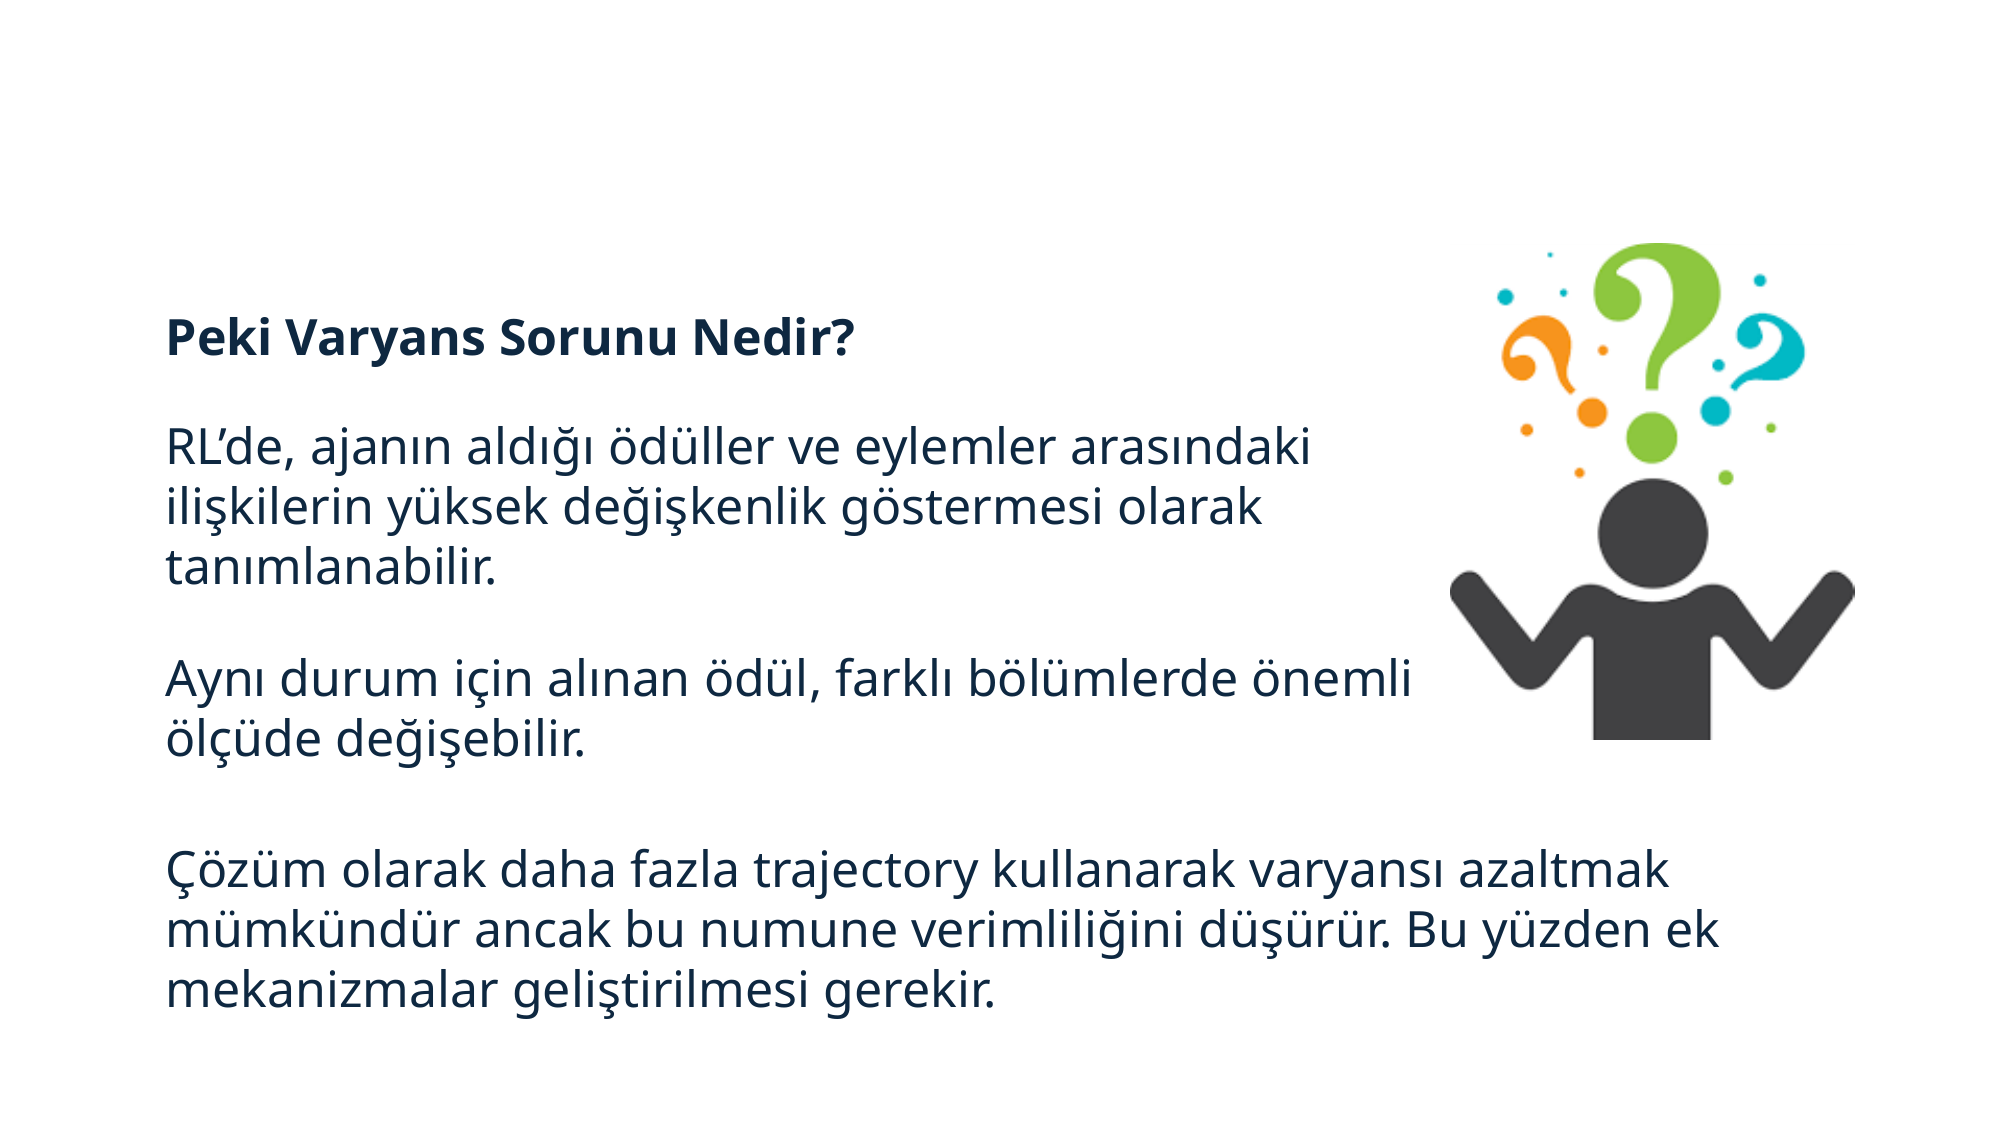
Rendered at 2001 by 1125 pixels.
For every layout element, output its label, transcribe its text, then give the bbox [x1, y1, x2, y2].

text_box RL’de, ajanın aldığı ödüller ve eylemler arasındaki ilişkilerin yüksek değişkenlik göstermesi olarak tanımlanabilir. [145, 394, 1361, 589]
picture [1449, 242, 1855, 740]
text_box Peki Varyans Sorunu Nedir? [145, 285, 1046, 394]
text_box Çözüm olarak daha fazla trajectory kullanarak varyansı azaltmak mümkündür ancak bu numune verimliliğini düşürür. Bu yüzden ek mekanizmalar geliştirilmesi gerekir. [145, 817, 1855, 1039]
text_box Aynı durum için alınan ödül, farklı bölümlerde önemli ölçüde değişebilir. [145, 626, 1484, 780]
